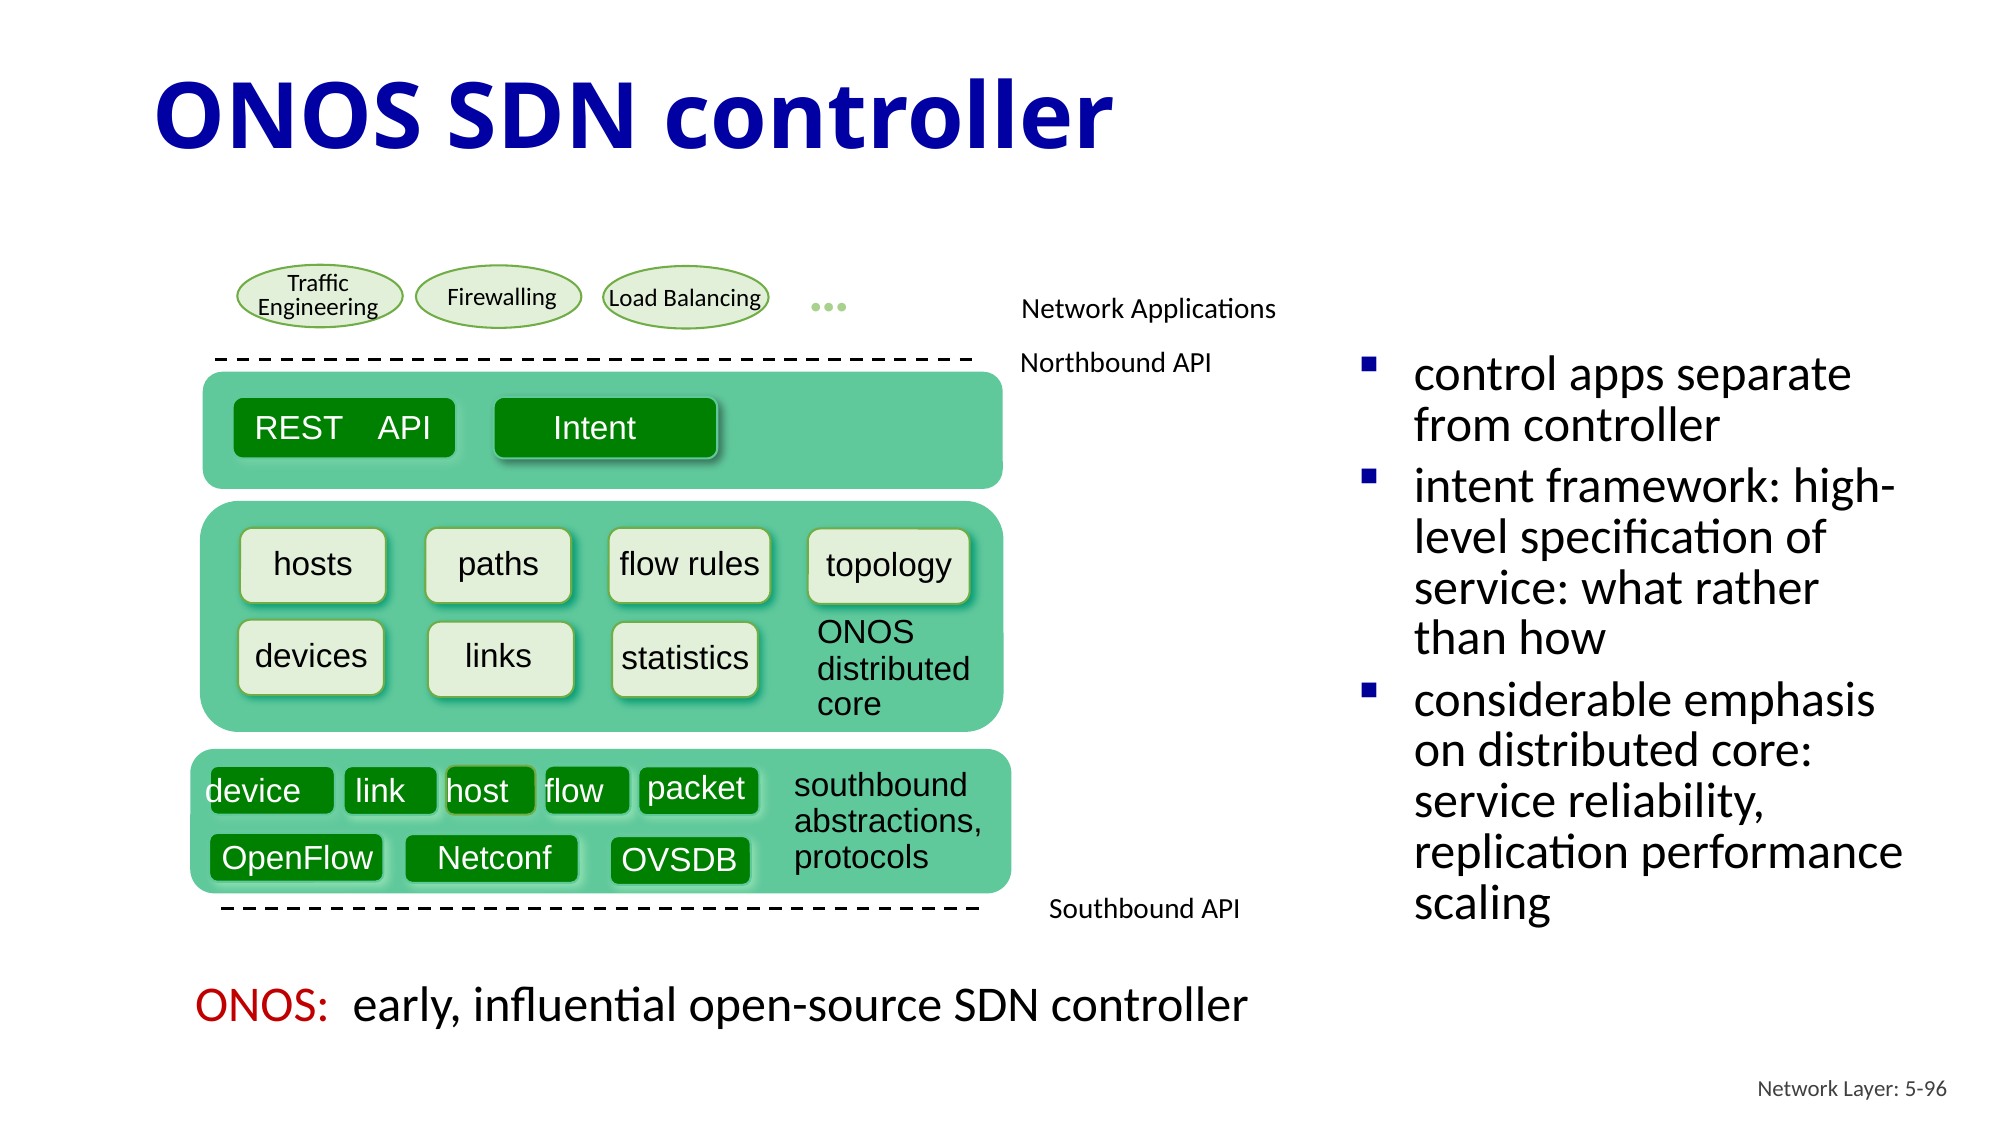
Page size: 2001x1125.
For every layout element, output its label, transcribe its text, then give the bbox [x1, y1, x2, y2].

text_box Northbound API [991, 342, 1241, 386]
text_box Southbound API [1020, 889, 1270, 932]
slide_number Network Layer: 5-96 [1512, 1056, 1963, 1117]
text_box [217, 264, 419, 330]
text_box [190, 748, 1044, 899]
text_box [202, 371, 1003, 489]
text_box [401, 265, 584, 328]
text_box ONOS: early, influential open-source SDN controller [180, 964, 1265, 1039]
text_box control apps separate from controller intent framework: high-level specification of service: what rather than how considerable emphasis on distributed core: service reliability, replication performance scaling [1342, 342, 1934, 999]
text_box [199, 500, 1025, 733]
text_box … [793, 245, 870, 331]
text_box northbound abstractions, protocols [784, 380, 1097, 490]
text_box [584, 265, 786, 329]
text_box Network Applications [927, 288, 1371, 332]
title ONOS SDN controller [137, 45, 1942, 193]
